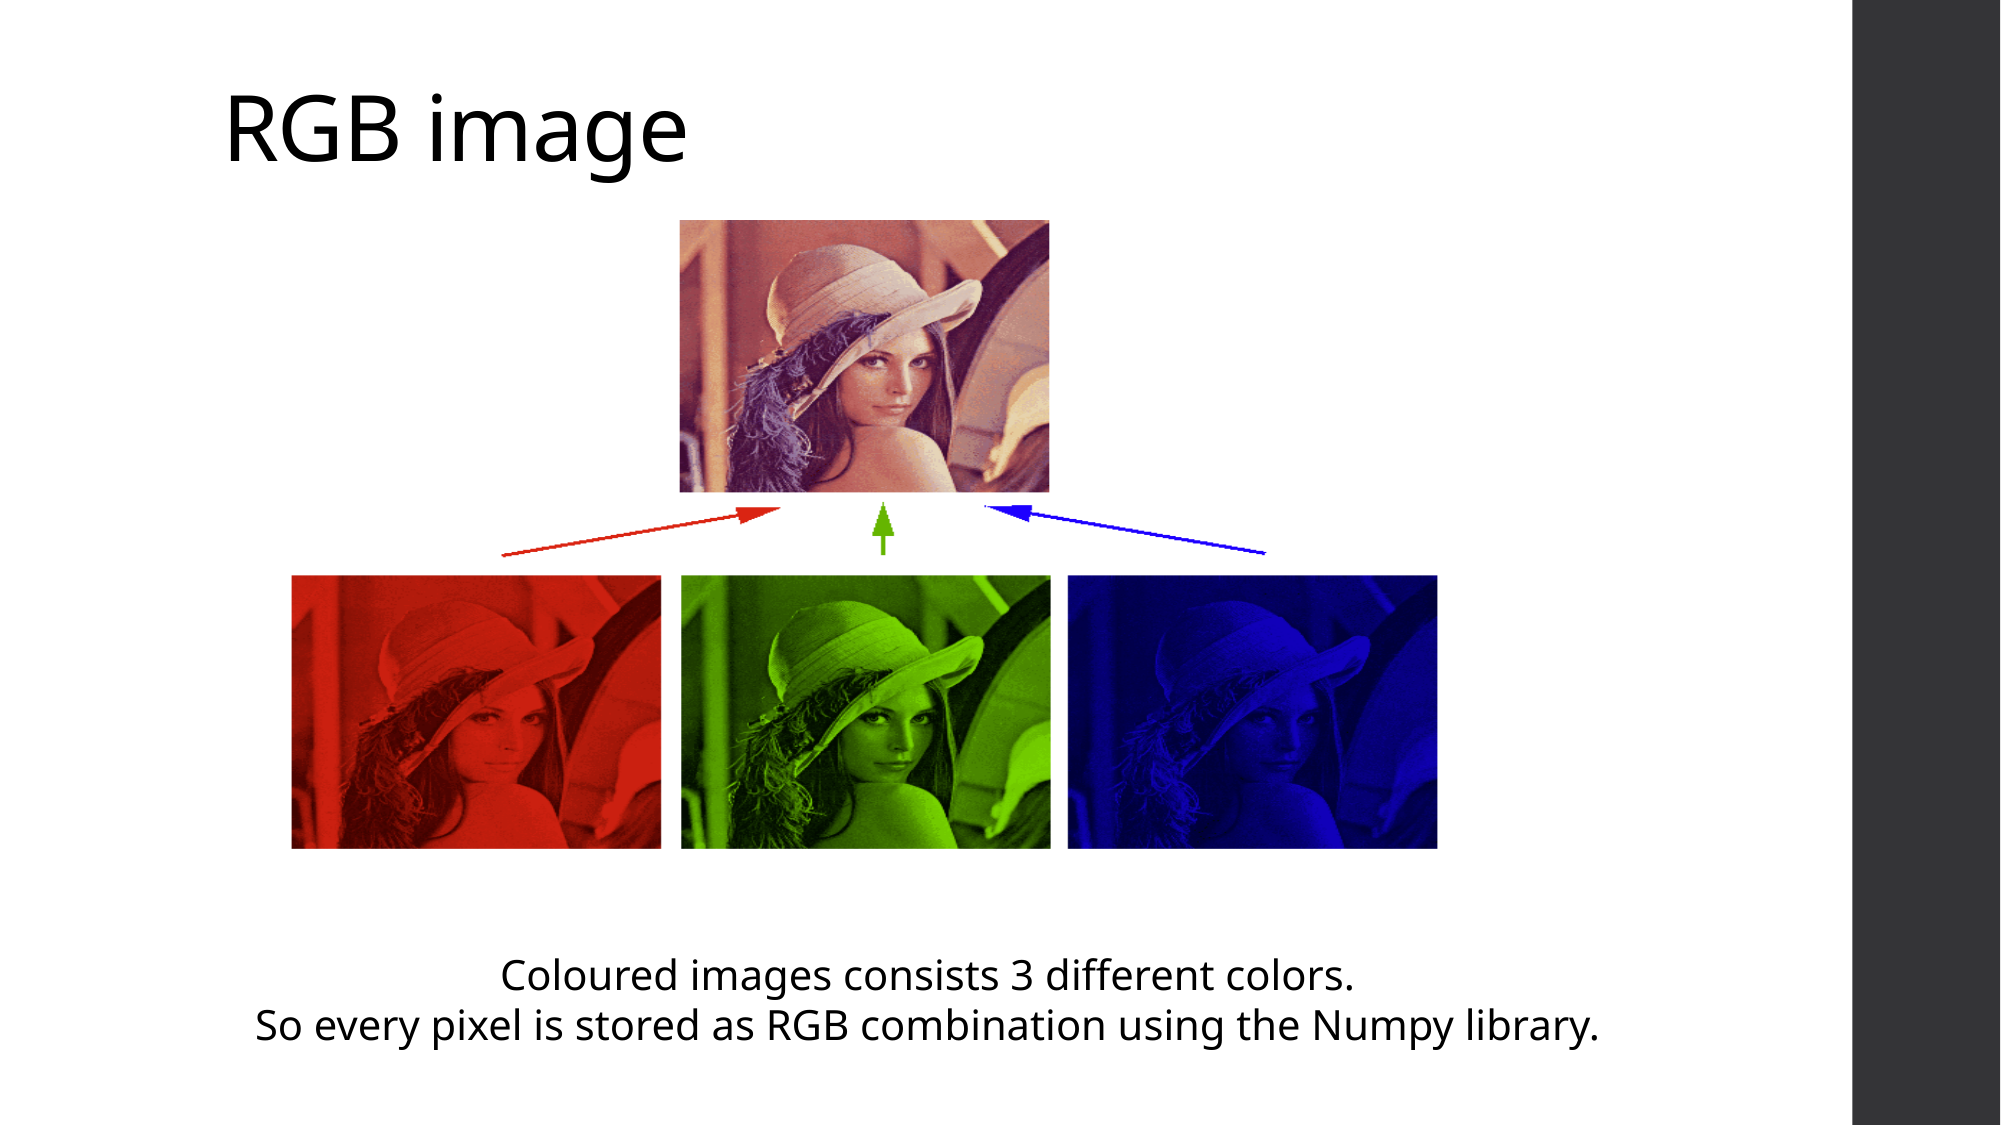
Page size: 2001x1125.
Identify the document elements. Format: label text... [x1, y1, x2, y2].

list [288, 220, 1439, 851]
text_box Coloured images consists 3 different colors. So every pixel is stored as RGB combination using the Numpy library. [37, 940, 1818, 1056]
title RGB image [206, 60, 1797, 189]
